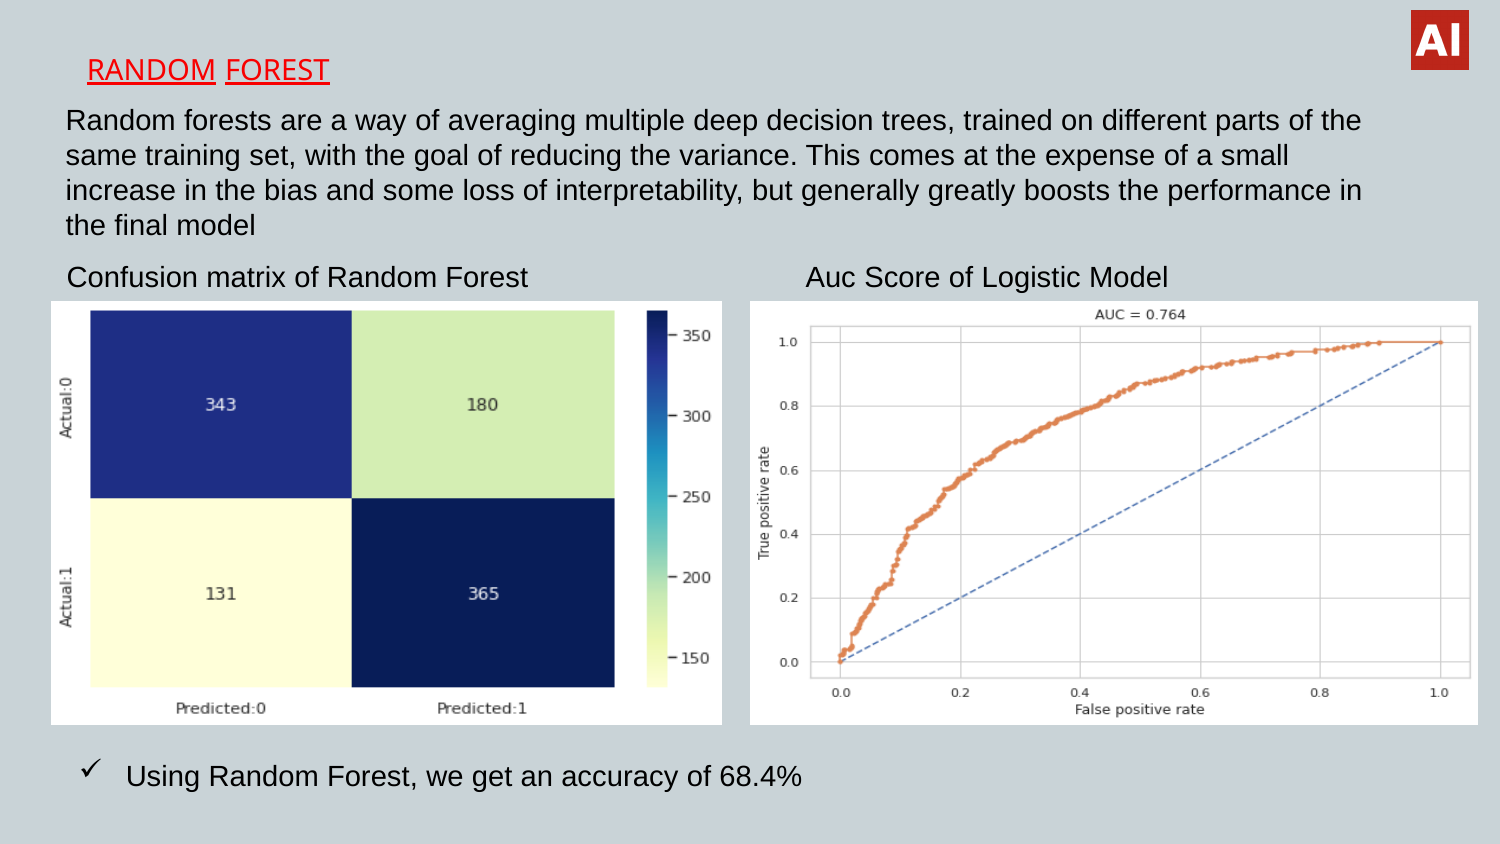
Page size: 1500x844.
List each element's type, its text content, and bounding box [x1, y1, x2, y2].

picture [50, 300, 723, 725]
text_box Using Random Forest, we get an accuracy of 68.4% [64, 749, 819, 800]
text_box Auc Score of Logistic Model [790, 250, 1184, 299]
text_box RANDOM FOREST [72, 43, 345, 94]
picture [1411, 10, 1469, 70]
text_box Random forests are a way of averaging multiple deep decision trees, trained on different parts of the same training set, with the goal of reducing the variance. This comes at the expense of a small increase in the bias and some loss of interpretability, but generally greatly boosts the performance in the final model [50, 94, 1412, 249]
picture [749, 300, 1478, 725]
text_box Confusion matrix of Random Forest [51, 250, 544, 299]
